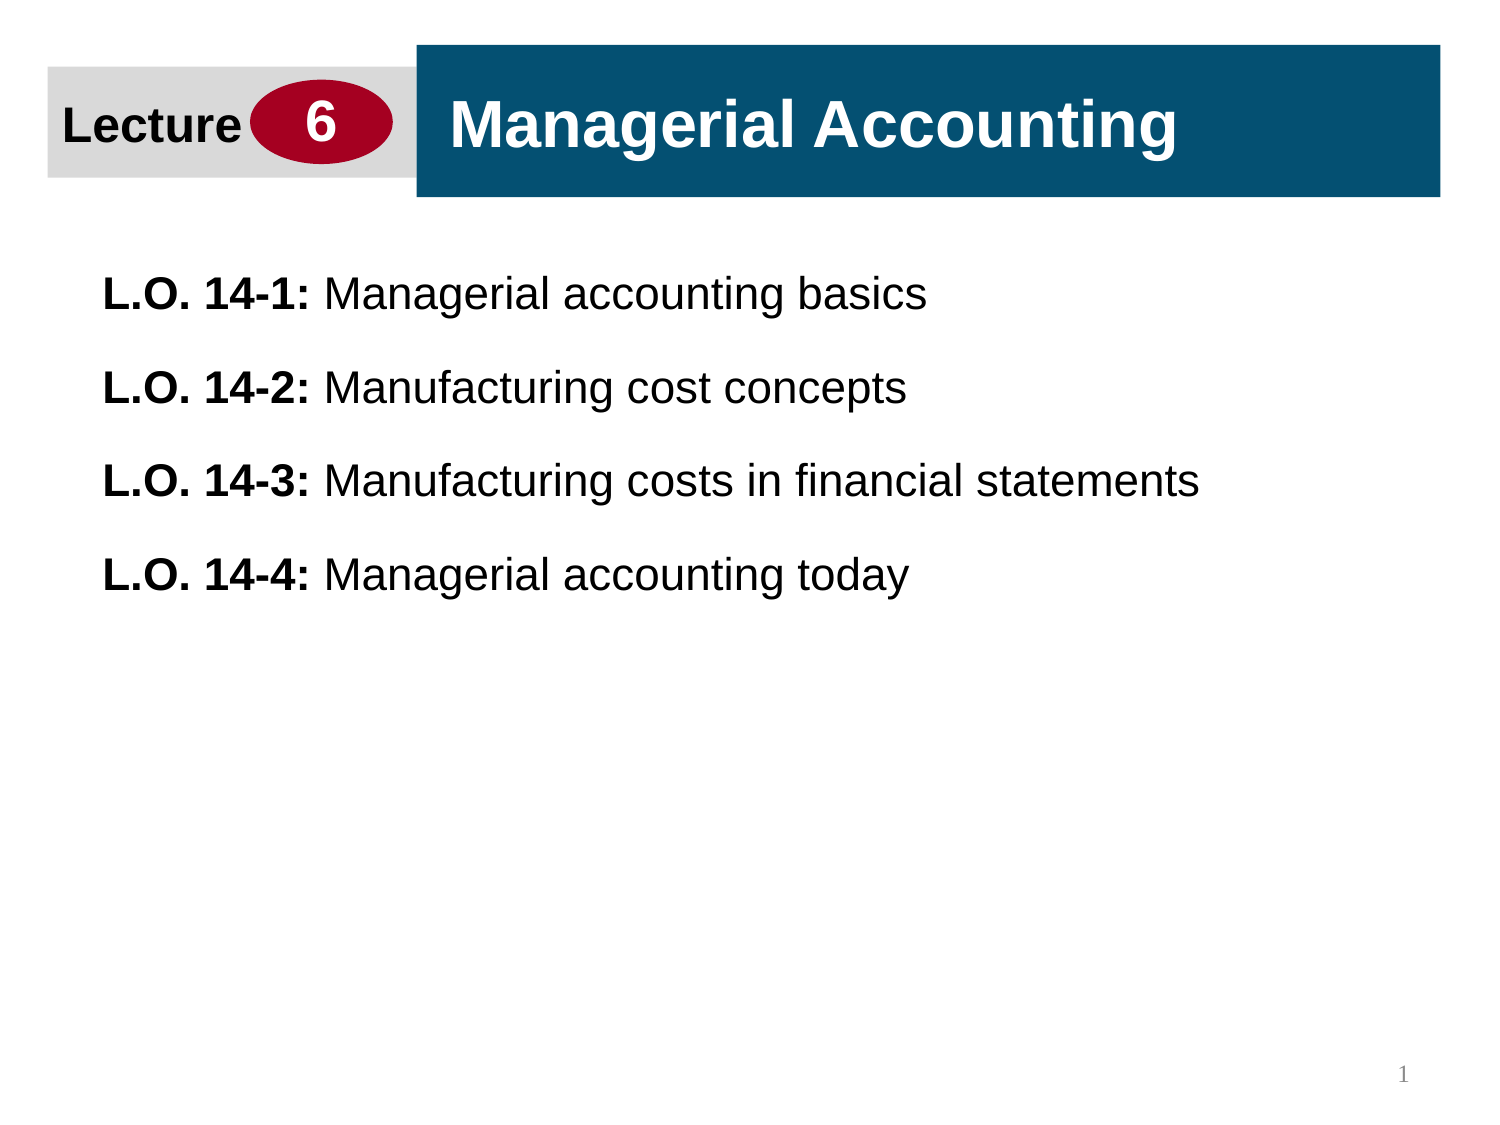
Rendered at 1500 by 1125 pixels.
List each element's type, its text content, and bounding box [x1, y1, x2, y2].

slide_number 1 [1074, 1042, 1425, 1103]
text_box Lecture [47, 66, 416, 178]
text_box Managerial Accounting [416, 44, 1441, 198]
text_box 6 [249, 79, 393, 165]
text_box L.O. 14-1: Managerial accounting basics L.O. 14-2: Manufacturing cost concepts L.O. 14-3: Manufacturing costs in financial statements L.O. 14-4: Managerial accounting today [87, 242, 1363, 608]
